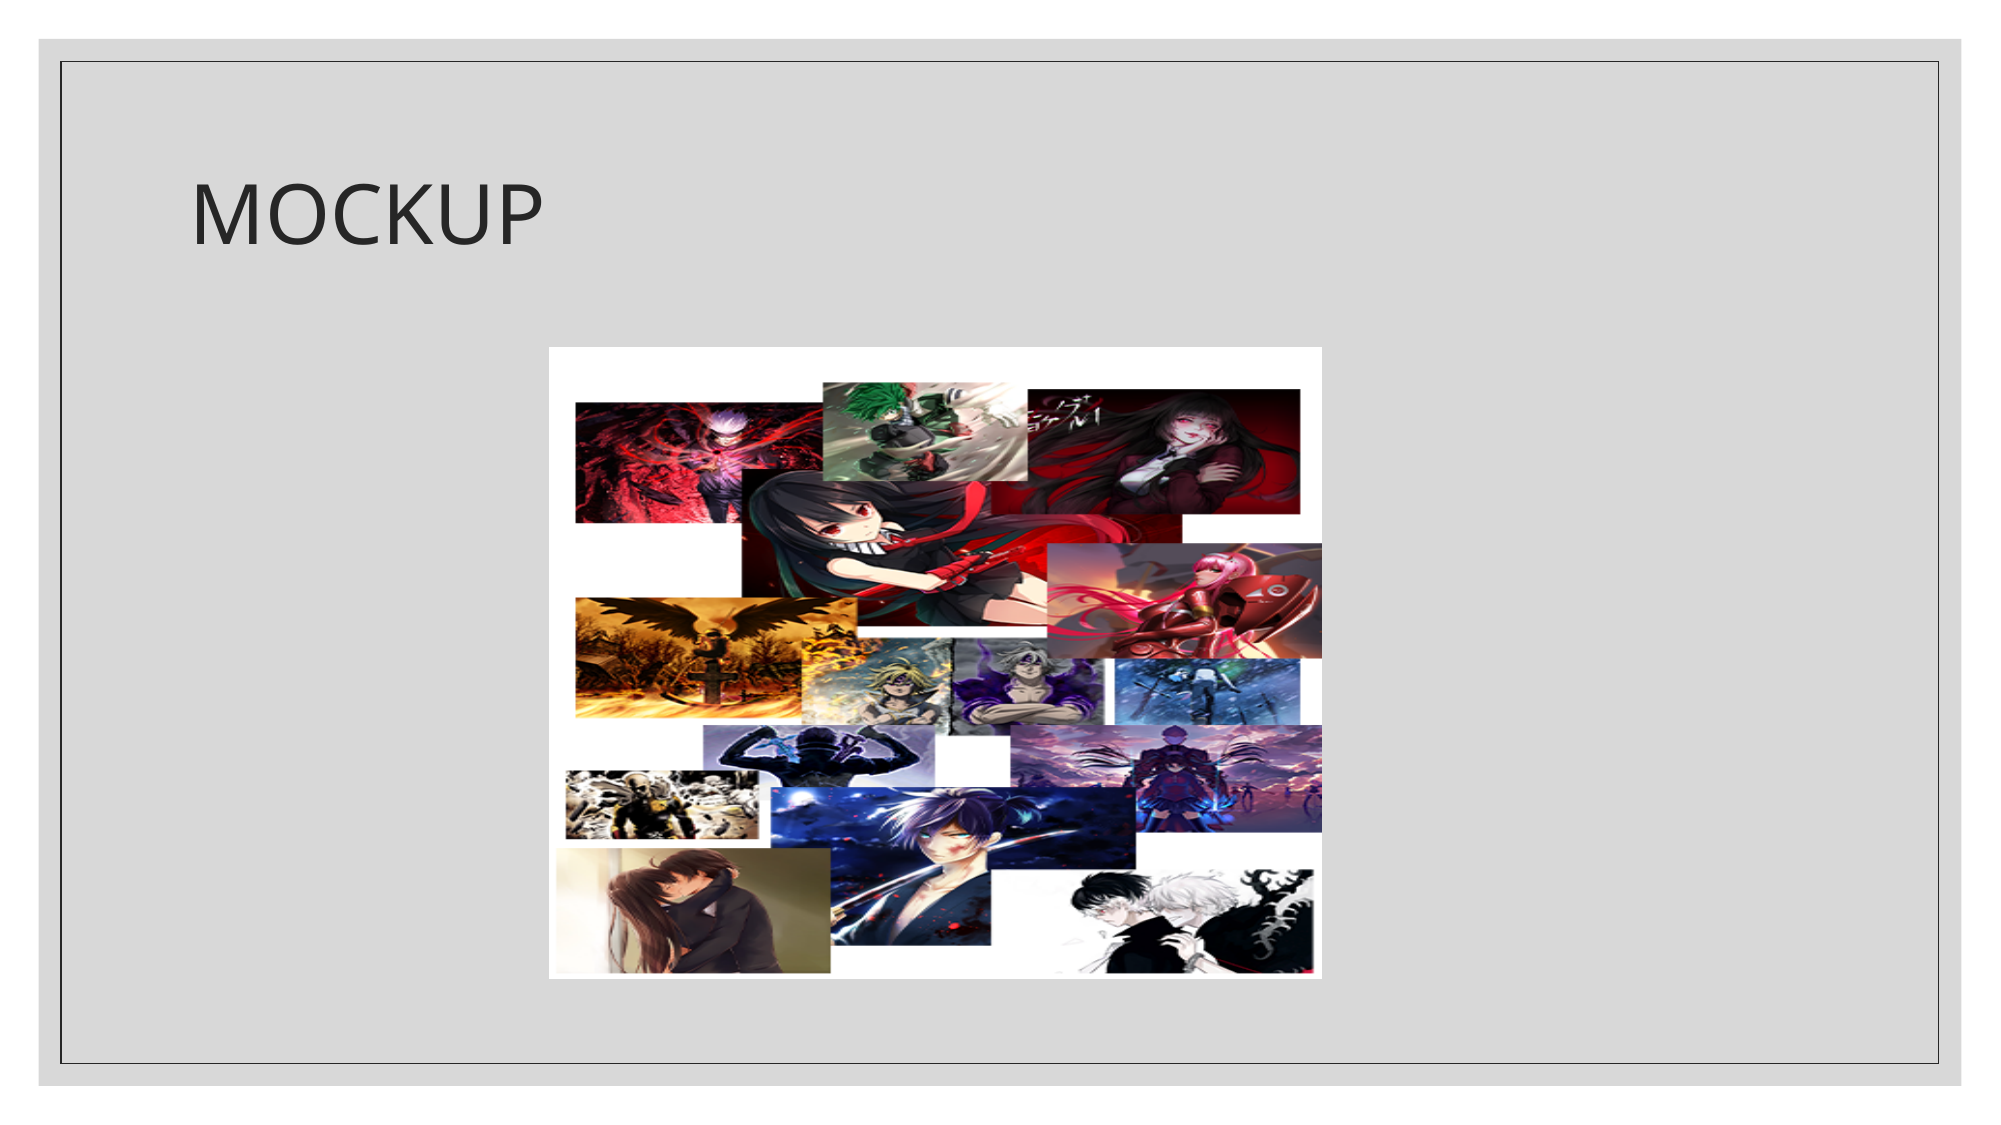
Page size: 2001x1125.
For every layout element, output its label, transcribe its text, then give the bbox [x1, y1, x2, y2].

title MOCKUP [174, 105, 1825, 331]
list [549, 347, 1322, 979]
